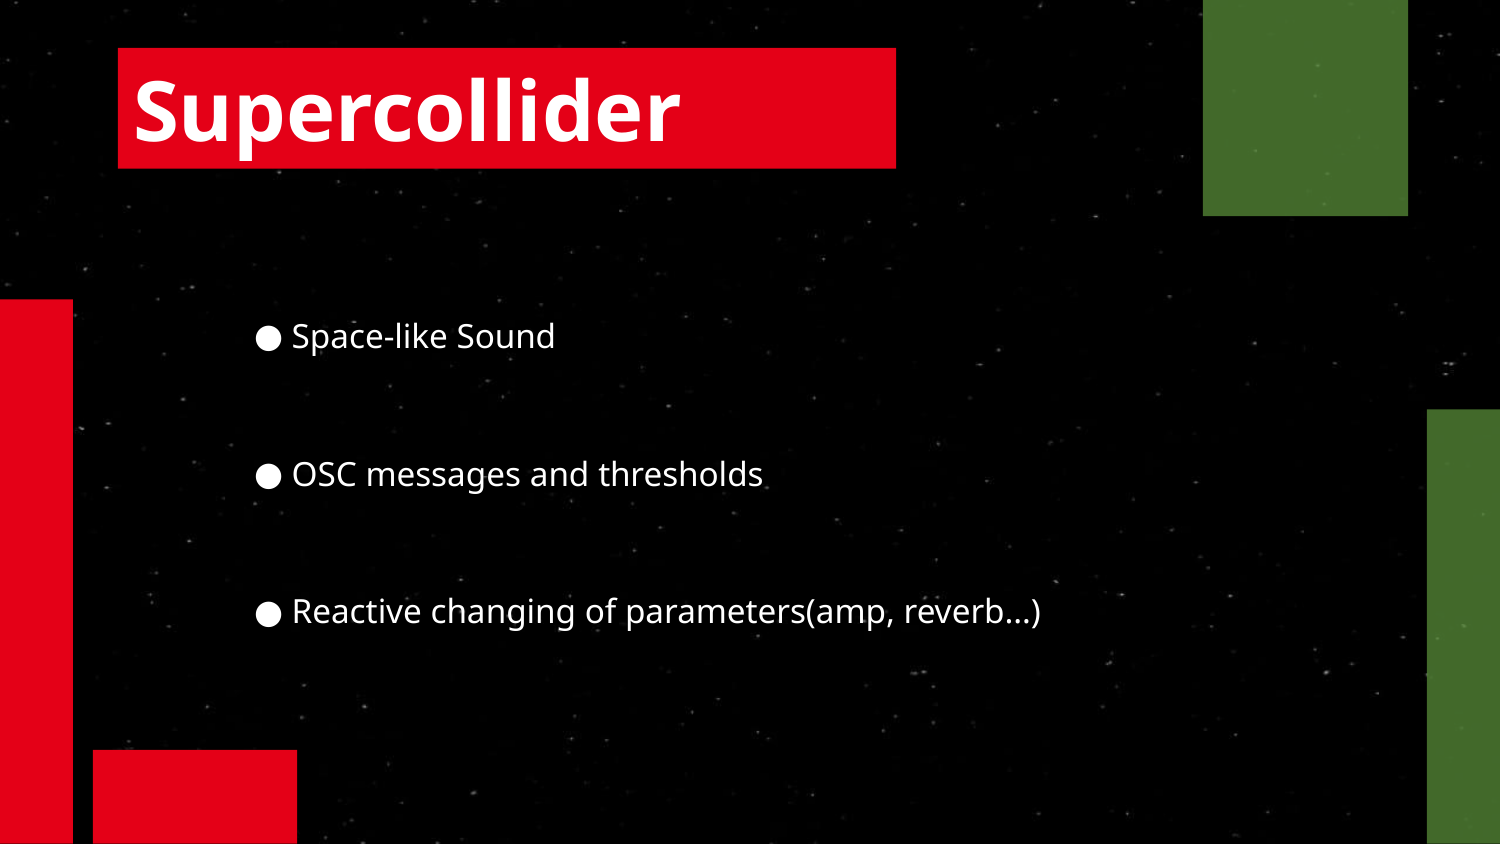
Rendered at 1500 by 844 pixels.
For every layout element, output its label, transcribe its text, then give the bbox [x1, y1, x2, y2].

text_box [1202, 0, 1409, 217]
title Supercollider [118, 61, 1382, 155]
picture [0, 0, 1500, 844]
subtitle Space-like Sound OSC messages and thresholds Reactive changing of parameters(amp, reverb…) [237, 294, 1263, 628]
